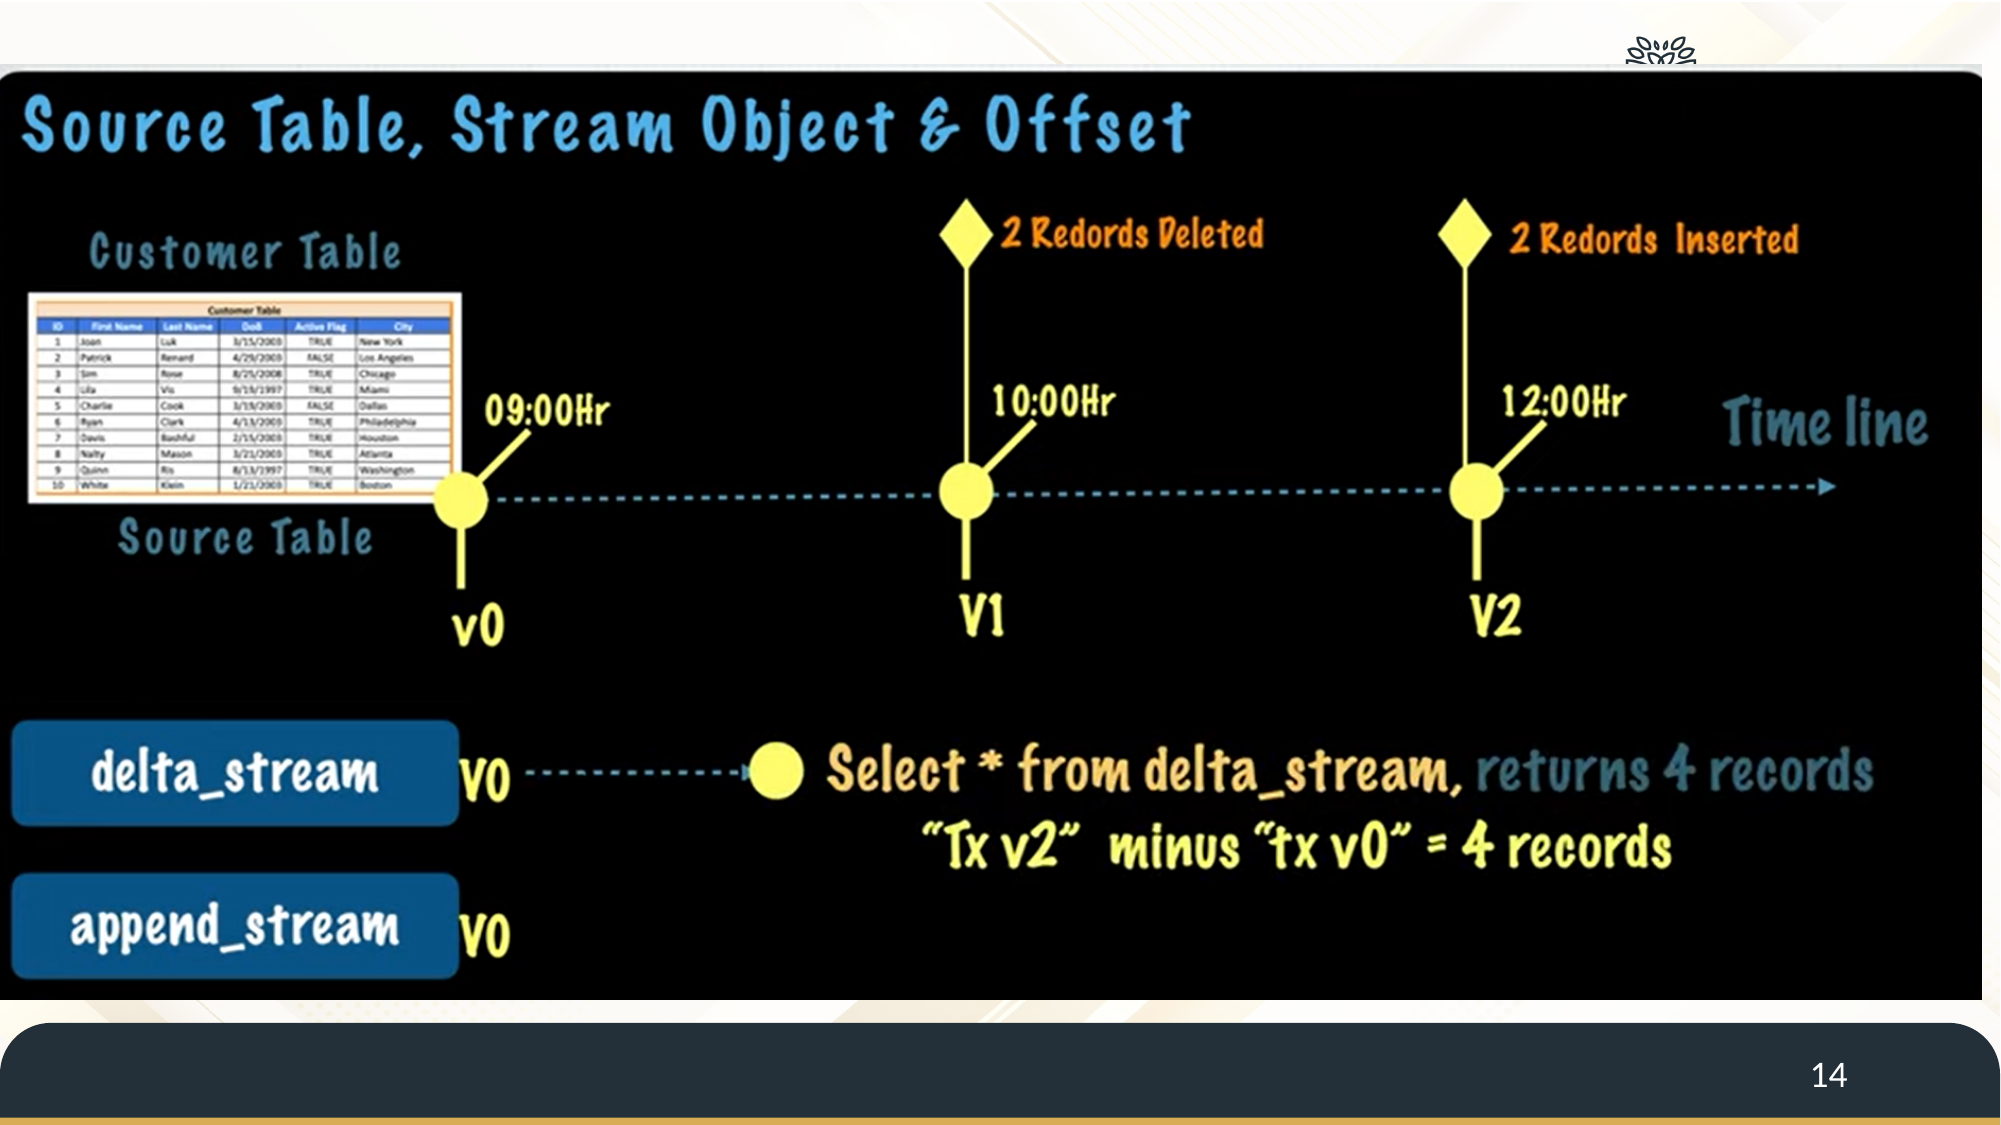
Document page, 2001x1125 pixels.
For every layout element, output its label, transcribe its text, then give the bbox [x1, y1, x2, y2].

picture [0, 0, 2000, 1001]
slide_number 14 [1412, 1042, 1863, 1103]
